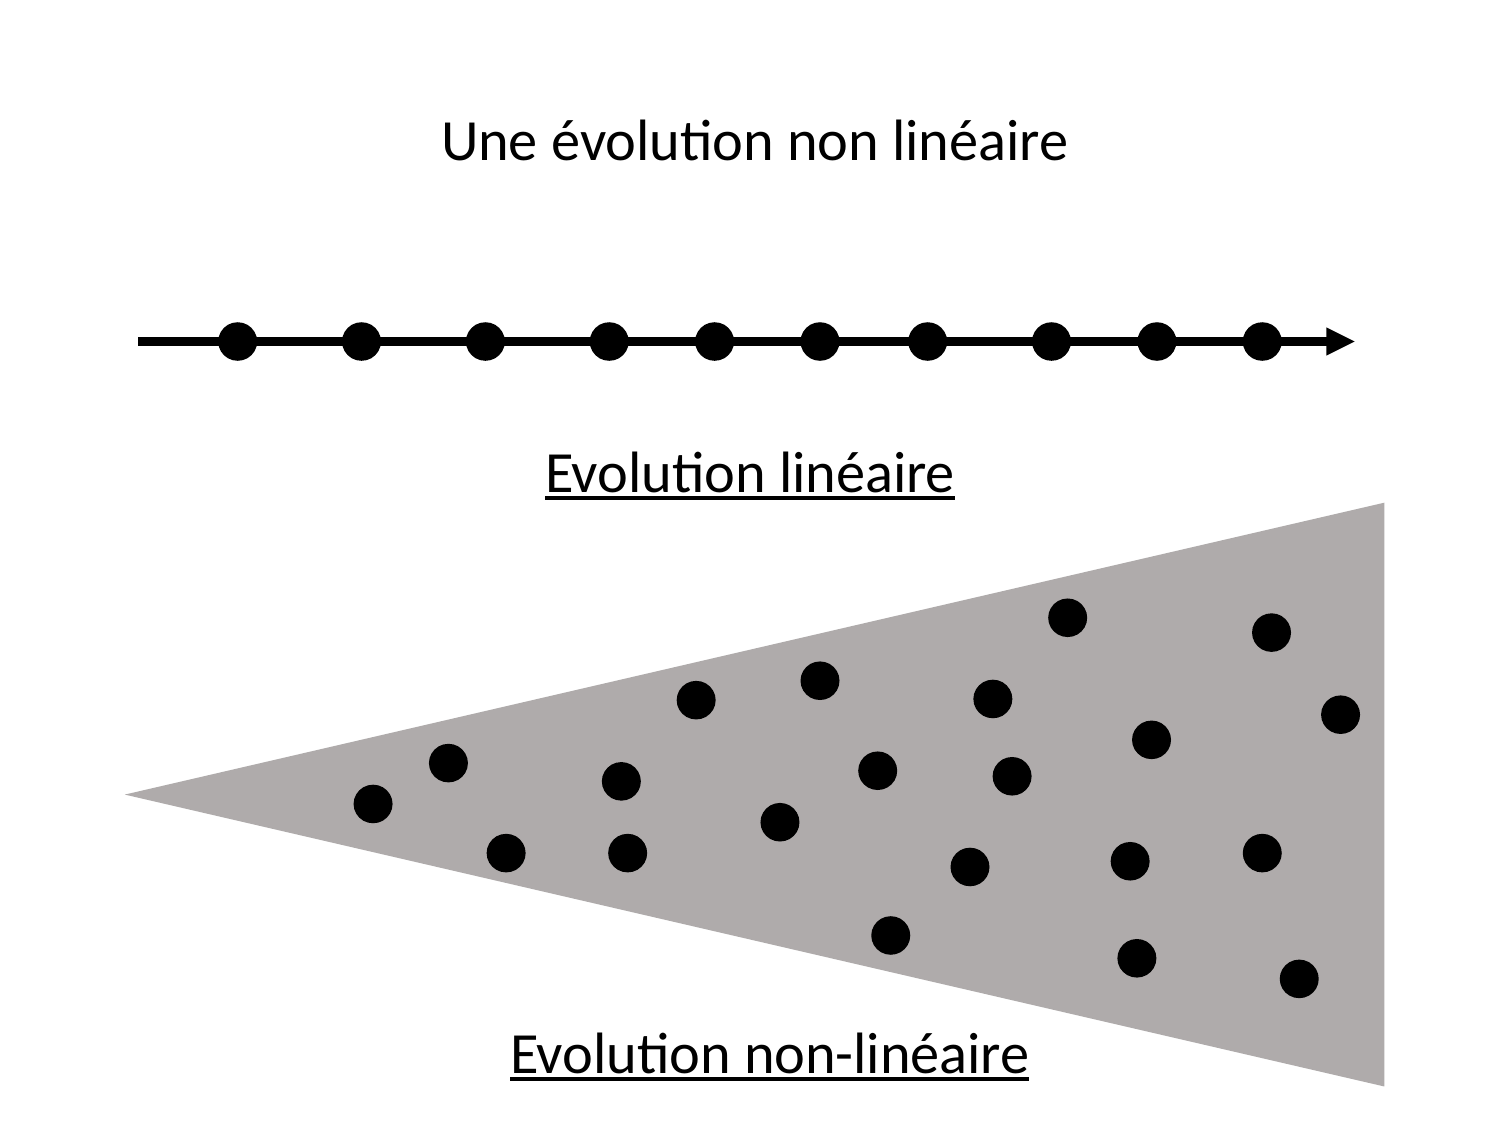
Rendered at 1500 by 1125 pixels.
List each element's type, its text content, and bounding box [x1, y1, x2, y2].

text_box [760, 802, 800, 842]
text_box [695, 342, 735, 361]
text_box [589, 322, 629, 341]
text_box [1137, 322, 1177, 341]
text_box [1321, 695, 1361, 734]
text_box [1242, 833, 1282, 873]
text_box [950, 847, 990, 887]
text_box [218, 342, 258, 361]
text_box [908, 322, 948, 341]
text_box [601, 762, 641, 801]
text_box [800, 322, 840, 341]
text_box [218, 322, 258, 341]
text_box [800, 661, 840, 701]
text_box [428, 743, 468, 783]
text_box [992, 756, 1032, 796]
text_box [1279, 959, 1319, 999]
text_box [973, 679, 1013, 719]
text_box [800, 342, 840, 361]
text_box [465, 322, 505, 341]
text_box [608, 833, 648, 873]
text_box [1252, 613, 1292, 652]
text_box Evolution non-linéaire [387, 1008, 1153, 1093]
text_box [695, 322, 735, 341]
text_box [1137, 342, 1177, 361]
text_box [465, 342, 505, 361]
text_box [1242, 322, 1282, 341]
text_box Evolution linéaire [367, 426, 1133, 512]
text_box [1032, 342, 1071, 361]
text_box [1032, 322, 1071, 341]
text_box [342, 322, 381, 341]
text_box [908, 342, 948, 361]
text_box [1242, 342, 1282, 361]
text_box [124, 501, 1386, 1088]
text_box Une évolution non linéaire [101, 94, 1408, 180]
text_box [353, 784, 393, 824]
text_box [676, 680, 716, 720]
text_box [589, 342, 629, 361]
text_box [342, 342, 381, 361]
text_box [486, 833, 526, 873]
text_box [1048, 598, 1088, 638]
text_box [858, 751, 898, 791]
text_box [1132, 720, 1172, 760]
text_box [1117, 938, 1157, 978]
text_box [1110, 841, 1150, 881]
text_box [871, 916, 911, 955]
